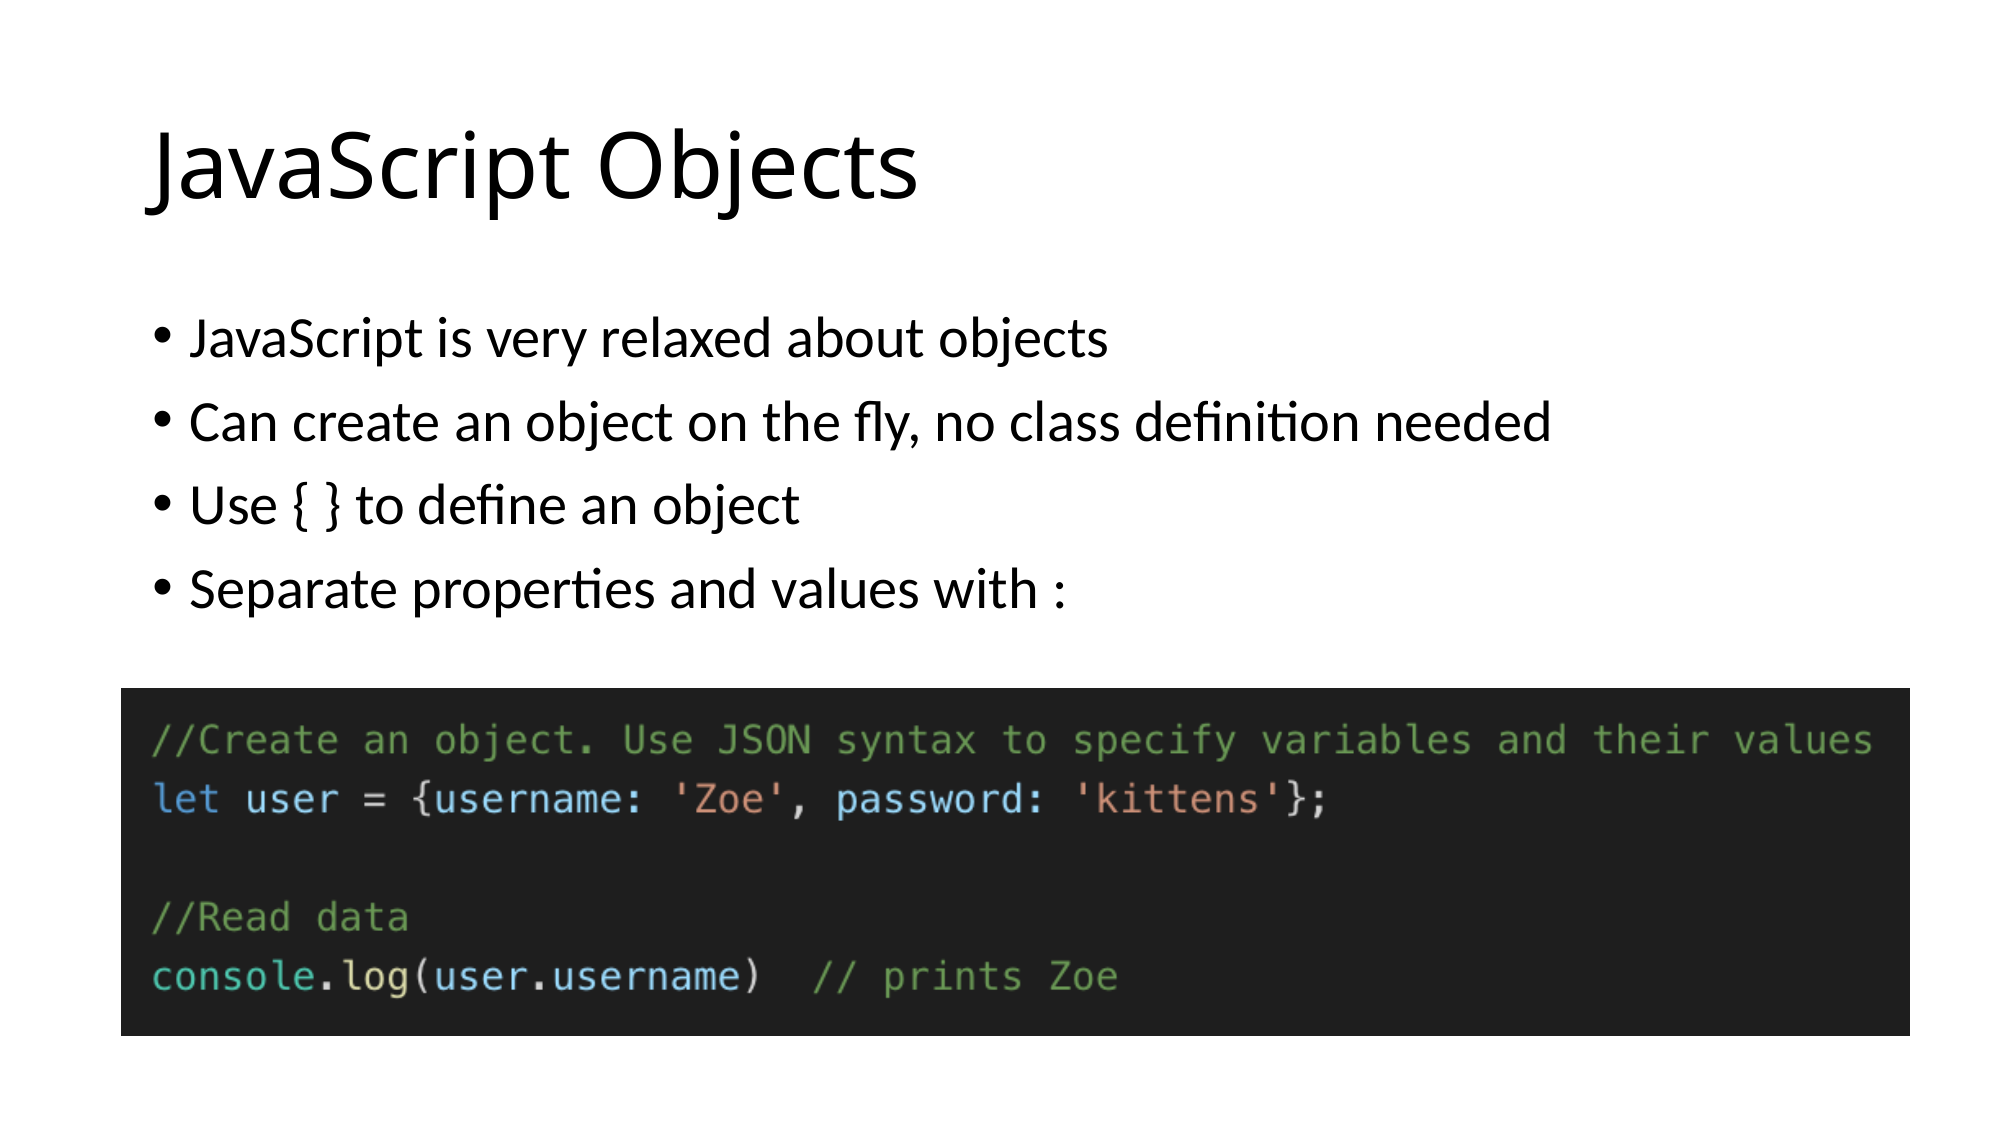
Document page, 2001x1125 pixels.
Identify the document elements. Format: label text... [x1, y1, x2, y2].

list JavaScript is very relaxed about objects Can create an object on the fly, no class definition needed Use { } to define an object Separate properties and values with : [137, 299, 1863, 688]
title JavaScript Objects [137, 59, 1863, 278]
picture [121, 688, 1910, 1036]
